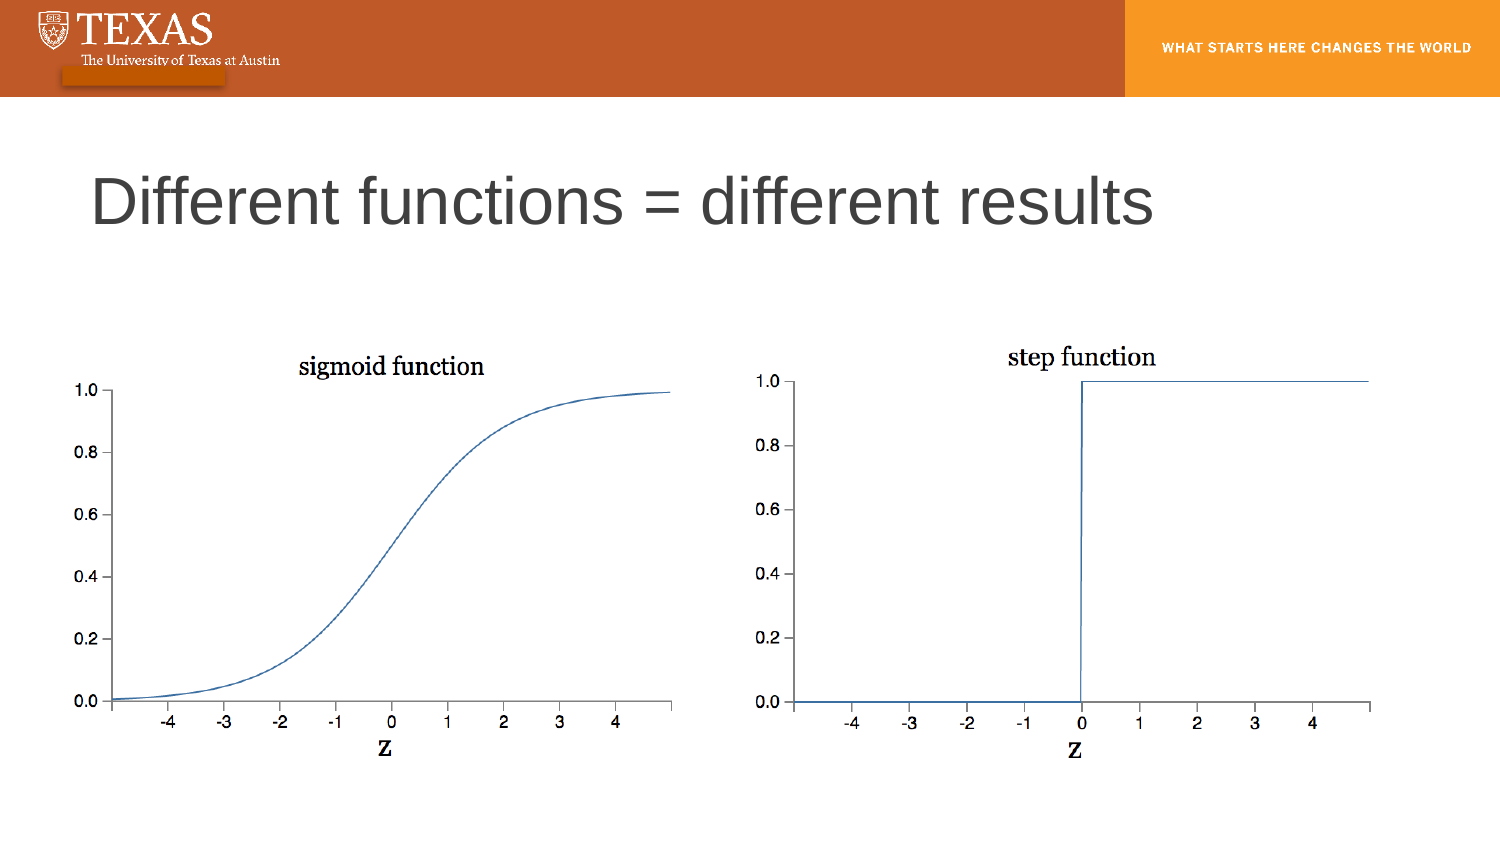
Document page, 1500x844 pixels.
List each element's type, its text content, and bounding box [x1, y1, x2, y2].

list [12, 309, 690, 788]
picture [692, 309, 1488, 801]
picture [0, 0, 1500, 97]
title Different functions = different results [75, 127, 1425, 269]
